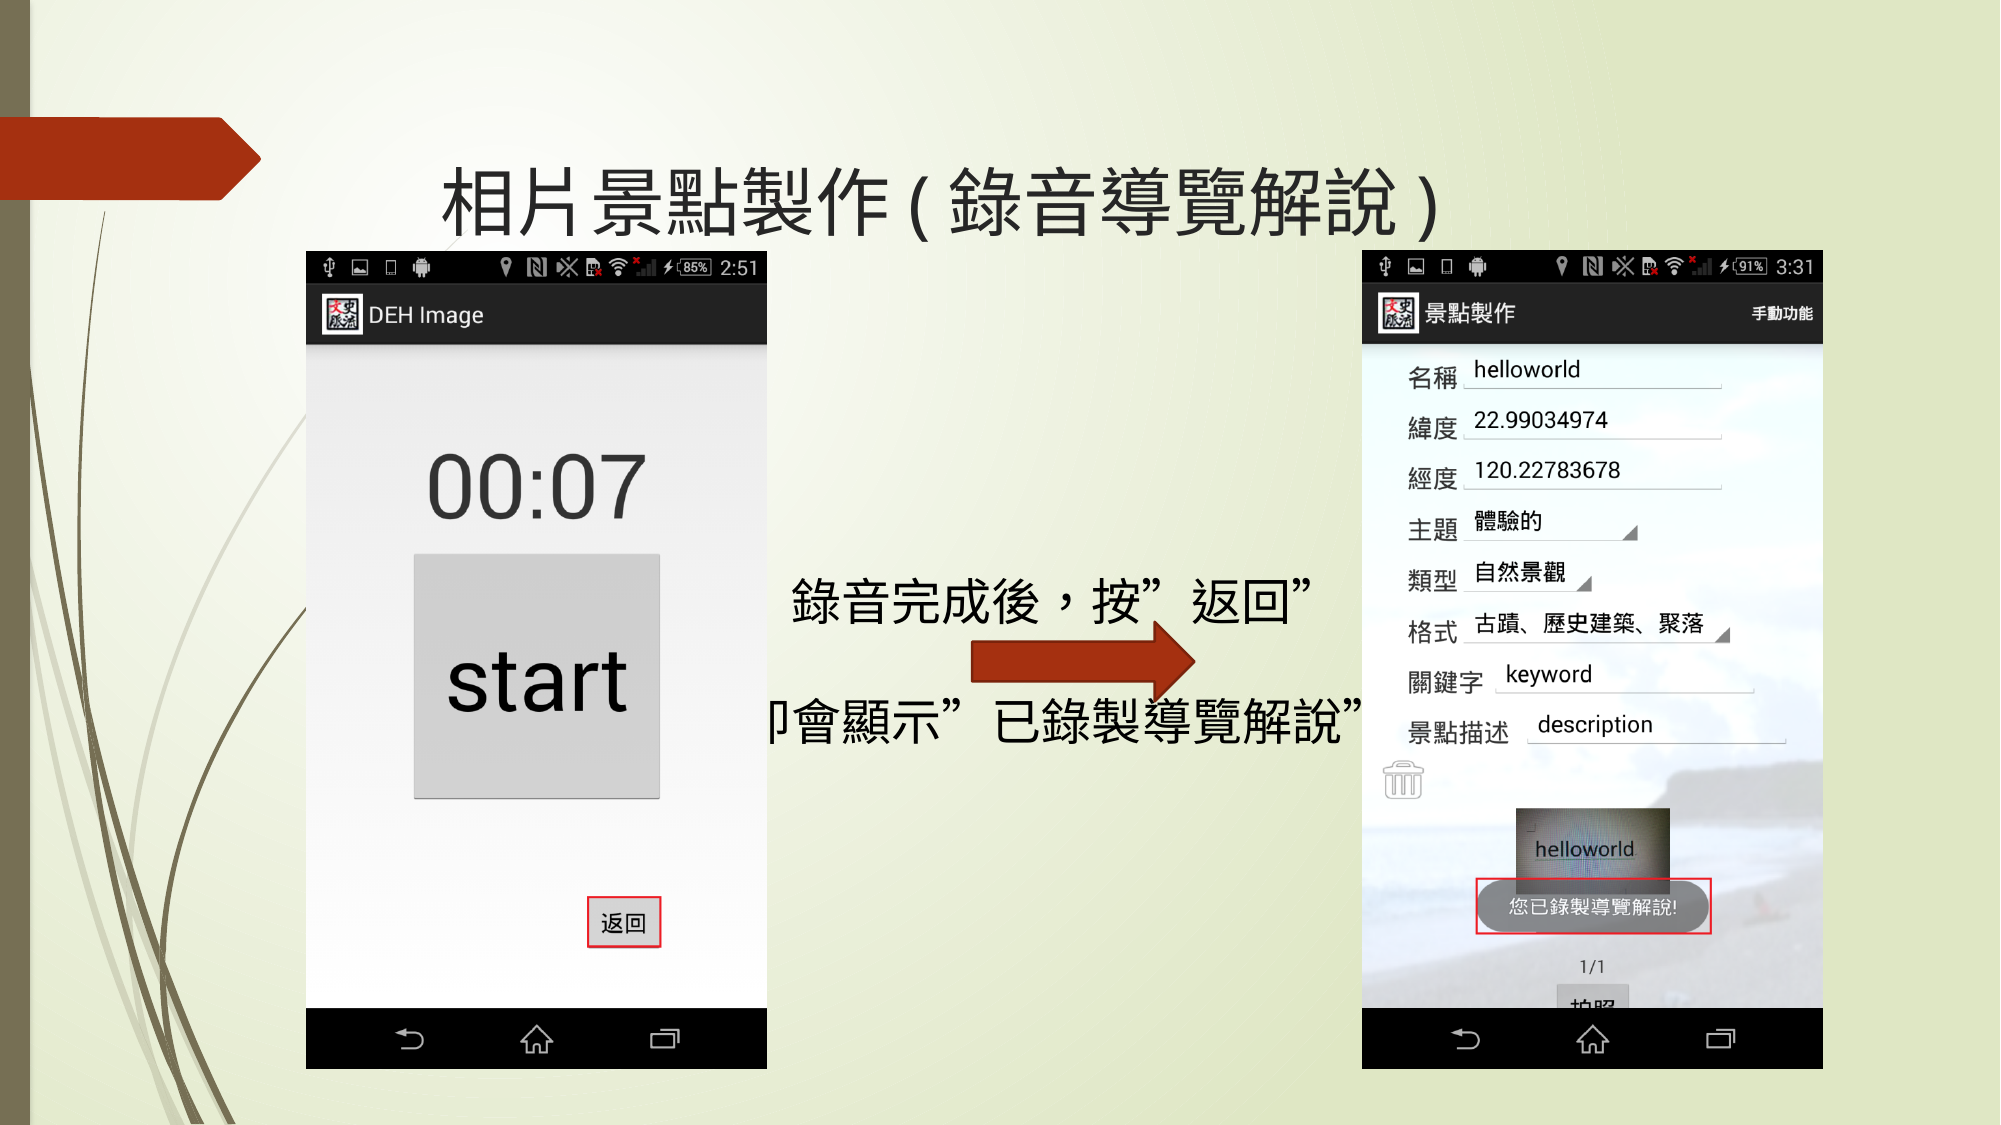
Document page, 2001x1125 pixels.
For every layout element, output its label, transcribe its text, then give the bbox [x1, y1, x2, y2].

picture [306, 251, 767, 1069]
title 相片景點製作(錄音導覽解說) [425, 102, 1888, 313]
text_box 錄音完成後，按”返回” 即會顯示”已錄製導覽解說” [771, 563, 1357, 759]
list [1362, 250, 1824, 1069]
text_box [970, 620, 1196, 703]
